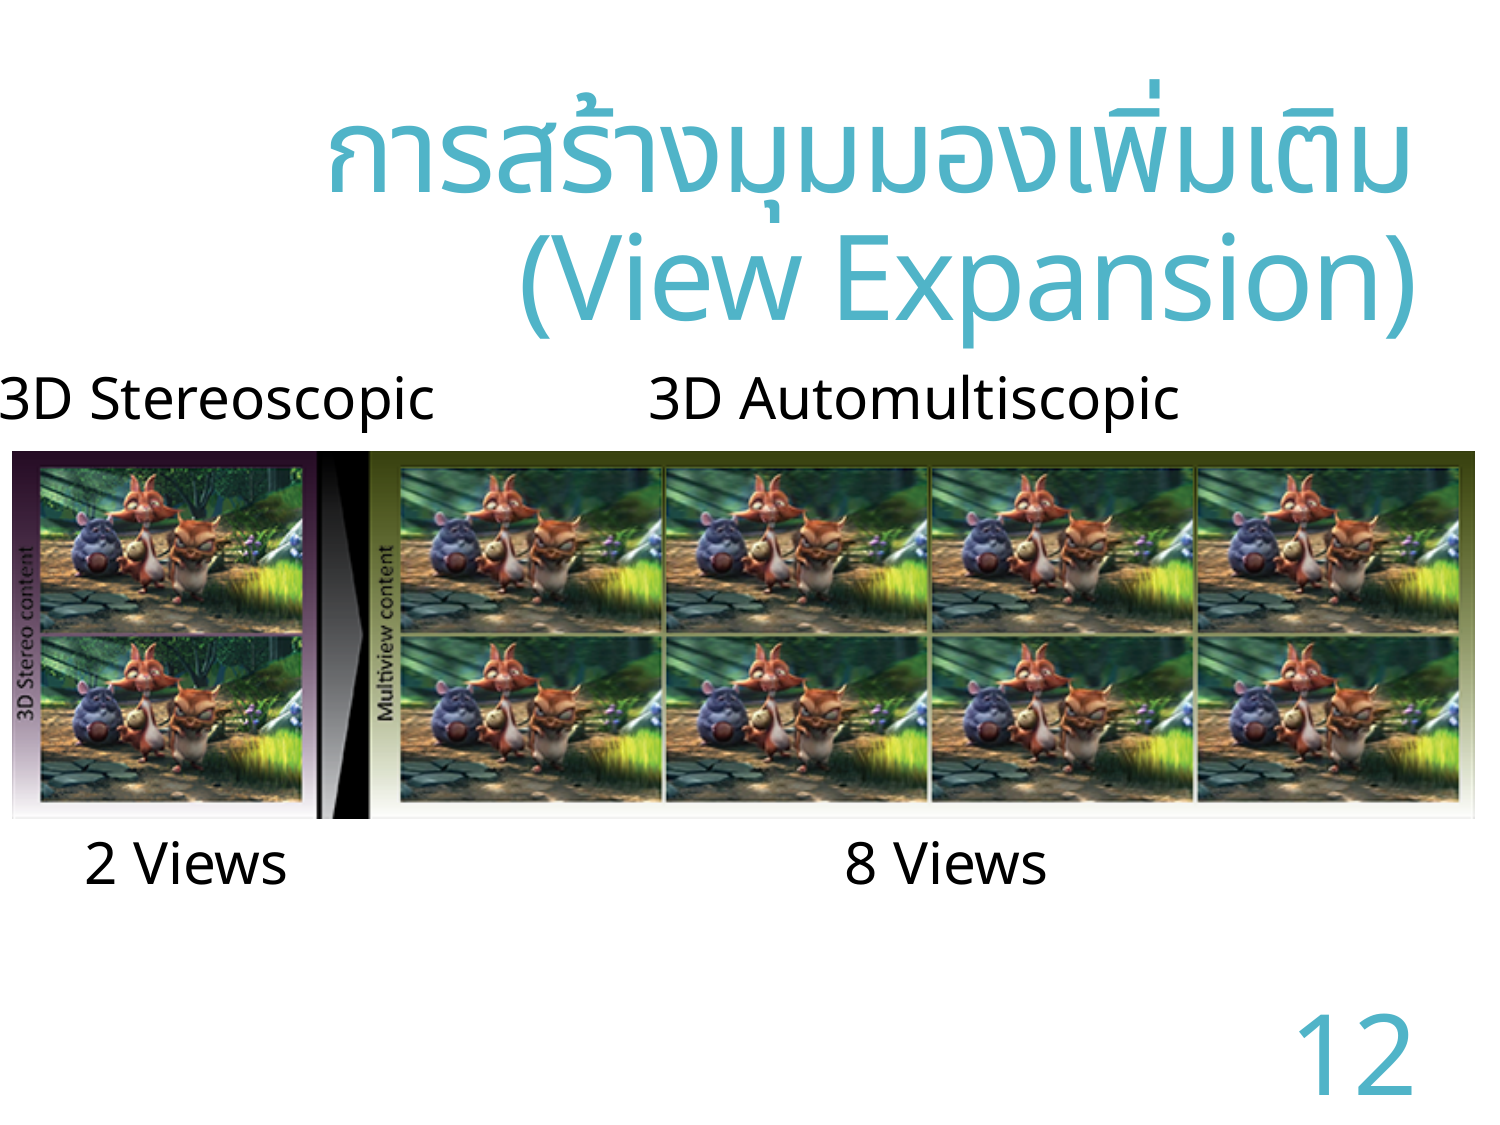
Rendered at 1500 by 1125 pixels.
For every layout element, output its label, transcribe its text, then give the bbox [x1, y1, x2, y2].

text_box 12 [1072, 895, 1433, 1125]
text_box 2 Views [69, 819, 304, 904]
text_box 8 Views [829, 819, 1064, 904]
text_box 3D Automultiscopic [633, 353, 1195, 439]
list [11, 450, 1476, 819]
title การสร้างมุมมองเพิ่มเติม (View Expansion) [107, 81, 1433, 354]
text_box 3D Stereoscopic [0, 353, 451, 439]
